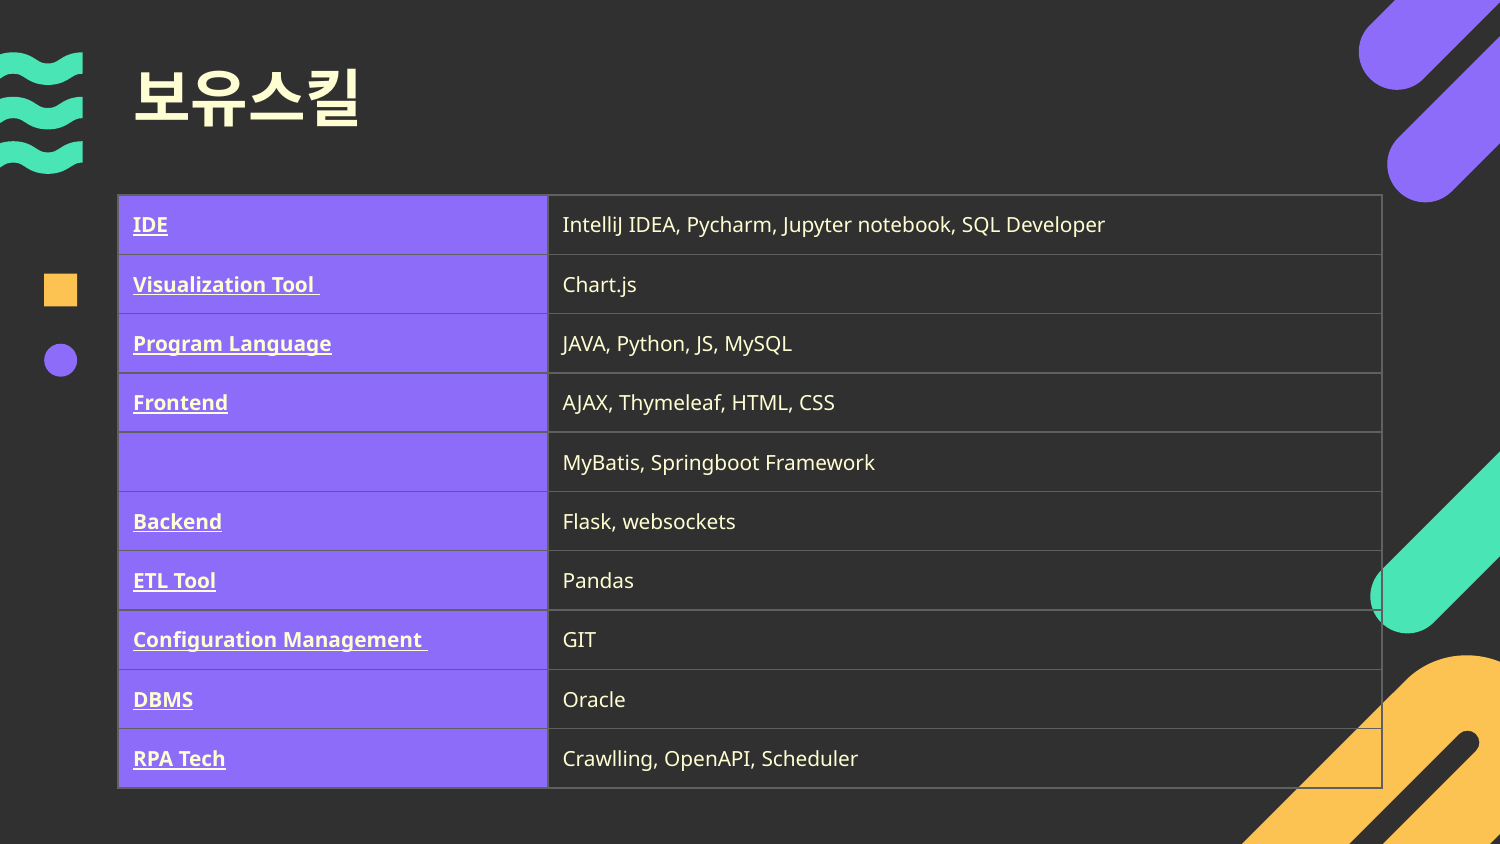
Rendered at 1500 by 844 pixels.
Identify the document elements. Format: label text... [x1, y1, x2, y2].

table_cell Backend [119, 492, 547, 550]
table_header IntelliJ IDEA, Pycharm, Jupyter notebook, SQL Developer [549, 196, 1381, 254]
title 보유스킬 [118, 44, 1382, 139]
table_cell RPA Tech [119, 729, 547, 787]
table_cell Pandas [549, 551, 1381, 609]
table_cell [119, 433, 547, 491]
table_cell MyBatis, Springboot Framework [549, 433, 1381, 491]
table_cell Frontend [119, 374, 547, 431]
table_cell GIT [549, 611, 1381, 669]
table_cell AJAX, Thymeleaf, HTML, CSS [549, 374, 1381, 431]
table_cell Configuration Management [119, 611, 547, 669]
table_cell Visualization Tool [119, 255, 547, 313]
table_cell DBMS [119, 670, 547, 728]
table_cell Flask, websockets [549, 492, 1381, 550]
table_cell Chart.js [549, 255, 1381, 313]
table_cell Program Language [119, 314, 547, 372]
table_cell ETL Tool [119, 551, 547, 609]
table_cell Oracle [549, 670, 1381, 728]
table_header IDE [119, 196, 547, 254]
table_cell JAVA, Python, JS, MySQL [549, 314, 1381, 372]
table_cell Crawlling, OpenAPI, Scheduler [549, 729, 1381, 787]
